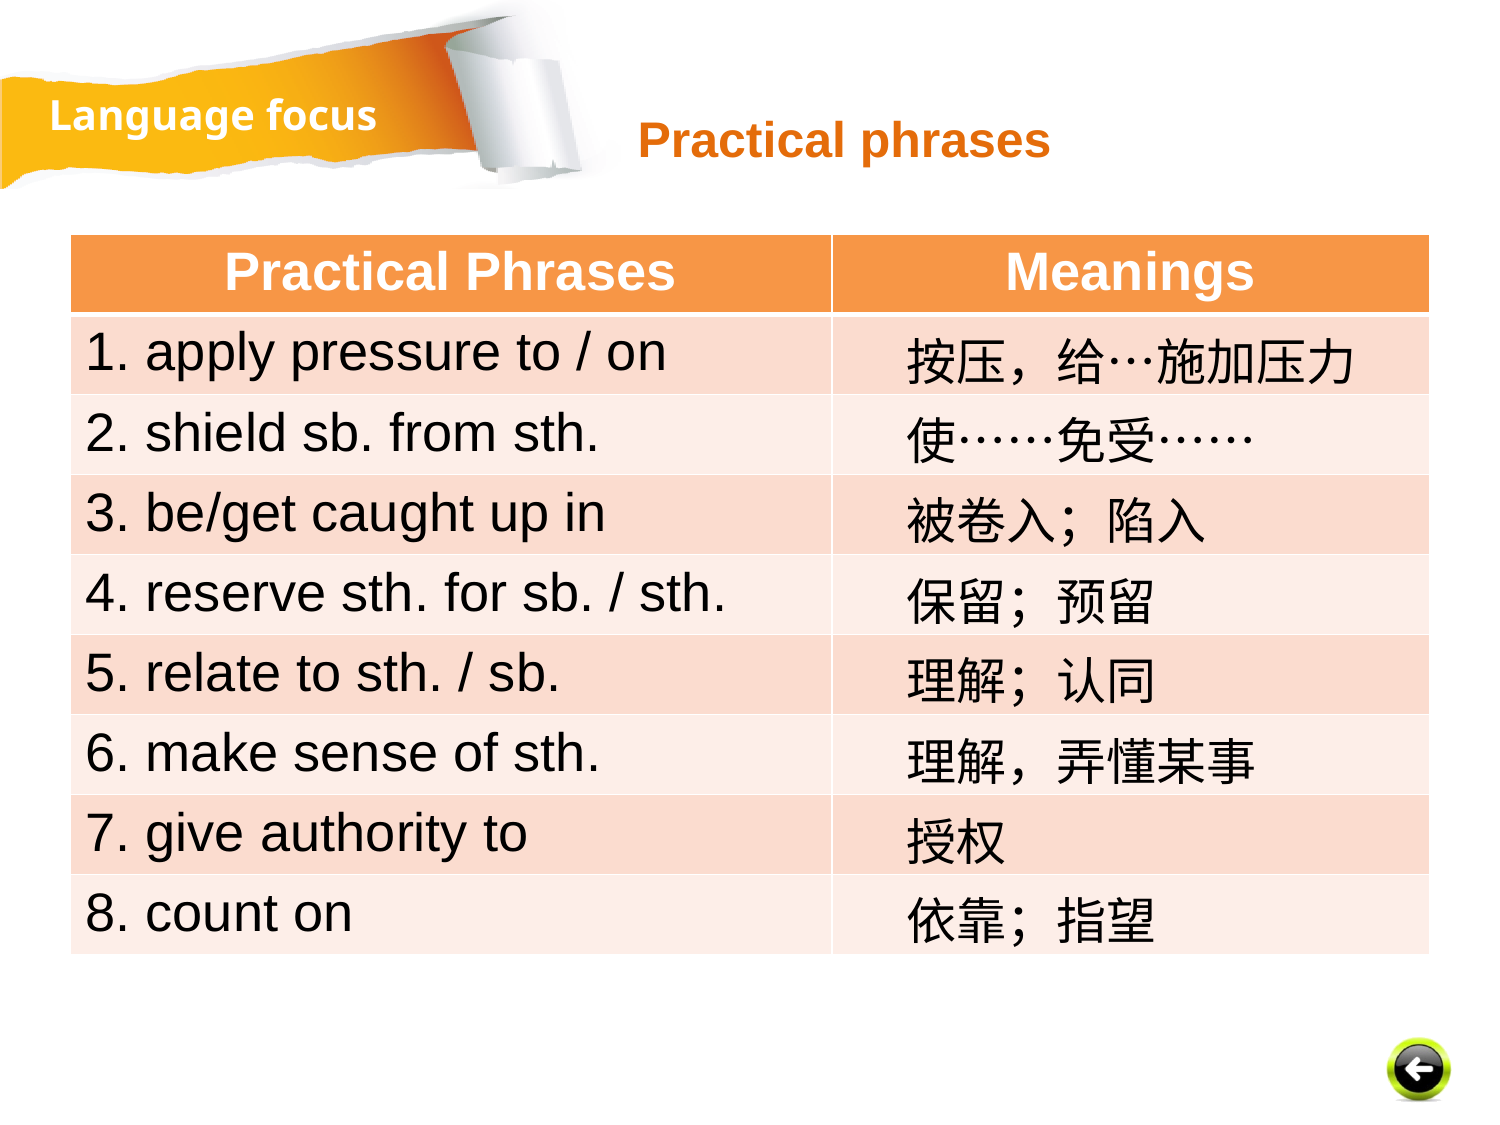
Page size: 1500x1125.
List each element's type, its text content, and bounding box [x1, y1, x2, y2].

table_cell 理解，弄懂某事 [833, 715, 1429, 794]
picture [0, 0, 621, 190]
table_cell 按压，给…施加压力 [833, 317, 1429, 394]
table_cell 1. apply pressure to / on [71, 317, 831, 394]
table_cell 授权 [833, 795, 1429, 874]
table_cell 8. count on [71, 875, 831, 954]
table_header Meanings [833, 235, 1429, 312]
table_cell 4. reserve sth. for sb. / sth. [71, 555, 831, 634]
table_cell 5. relate to sth. / sb. [71, 635, 831, 714]
table_cell 保留；预留 [833, 555, 1429, 634]
table_cell 6. make sense of sth. [71, 715, 831, 794]
text_box Practical phrases [625, 99, 1184, 175]
table_header Practical Phrases [71, 235, 831, 312]
table_cell 理解；认同 [833, 635, 1429, 714]
table_cell 依靠；指望 [833, 875, 1429, 954]
table_cell 3. be/get caught up in [71, 475, 831, 554]
table_cell 7. give authority to [71, 795, 831, 874]
picture [1381, 1031, 1454, 1107]
table_cell 被卷入；陷入 [833, 475, 1429, 554]
table_cell 2. shield sb. from sth. [71, 395, 831, 474]
table_cell 使……免受…… [833, 395, 1429, 474]
